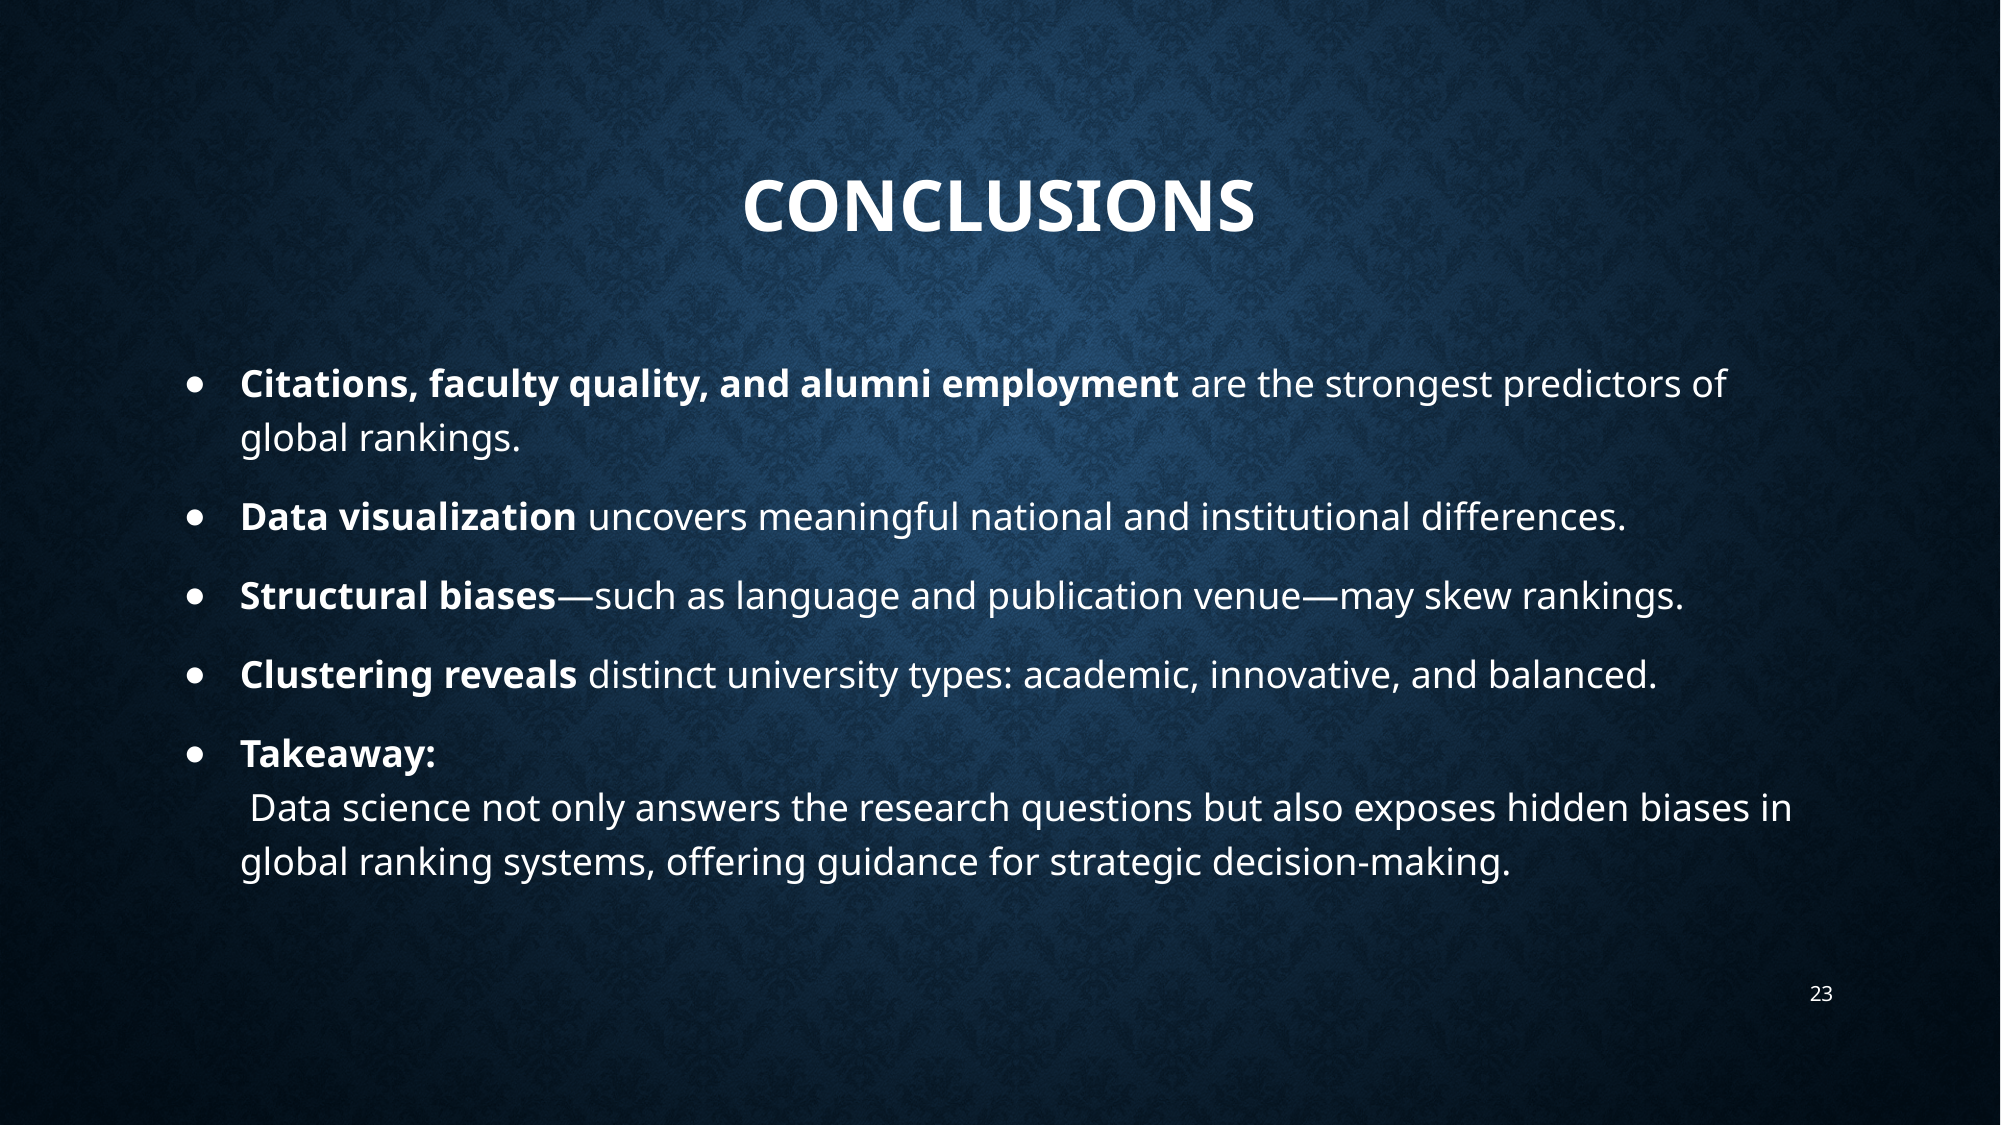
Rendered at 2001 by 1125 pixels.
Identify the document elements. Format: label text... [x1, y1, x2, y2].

picture [0, 0, 2001, 1125]
list Citations, faculty quality, and alumni employment are the strongest predictors of global rankings. Data visualization uncovers meaningful national and institutional differences. Structural biases—such as language and publication venue—may skew rankings. Clustering reveals distinct university types: academic, innovative, and balanced. Takeaway: Data science not only answers the research questions but also exposes hidden biases in global ranking systems, offering guidance for strategic decision-making. [149, 343, 1849, 950]
slide_number ‹#› [1724, 965, 1849, 1025]
title CONCLUSIONS [149, 99, 1849, 318]
